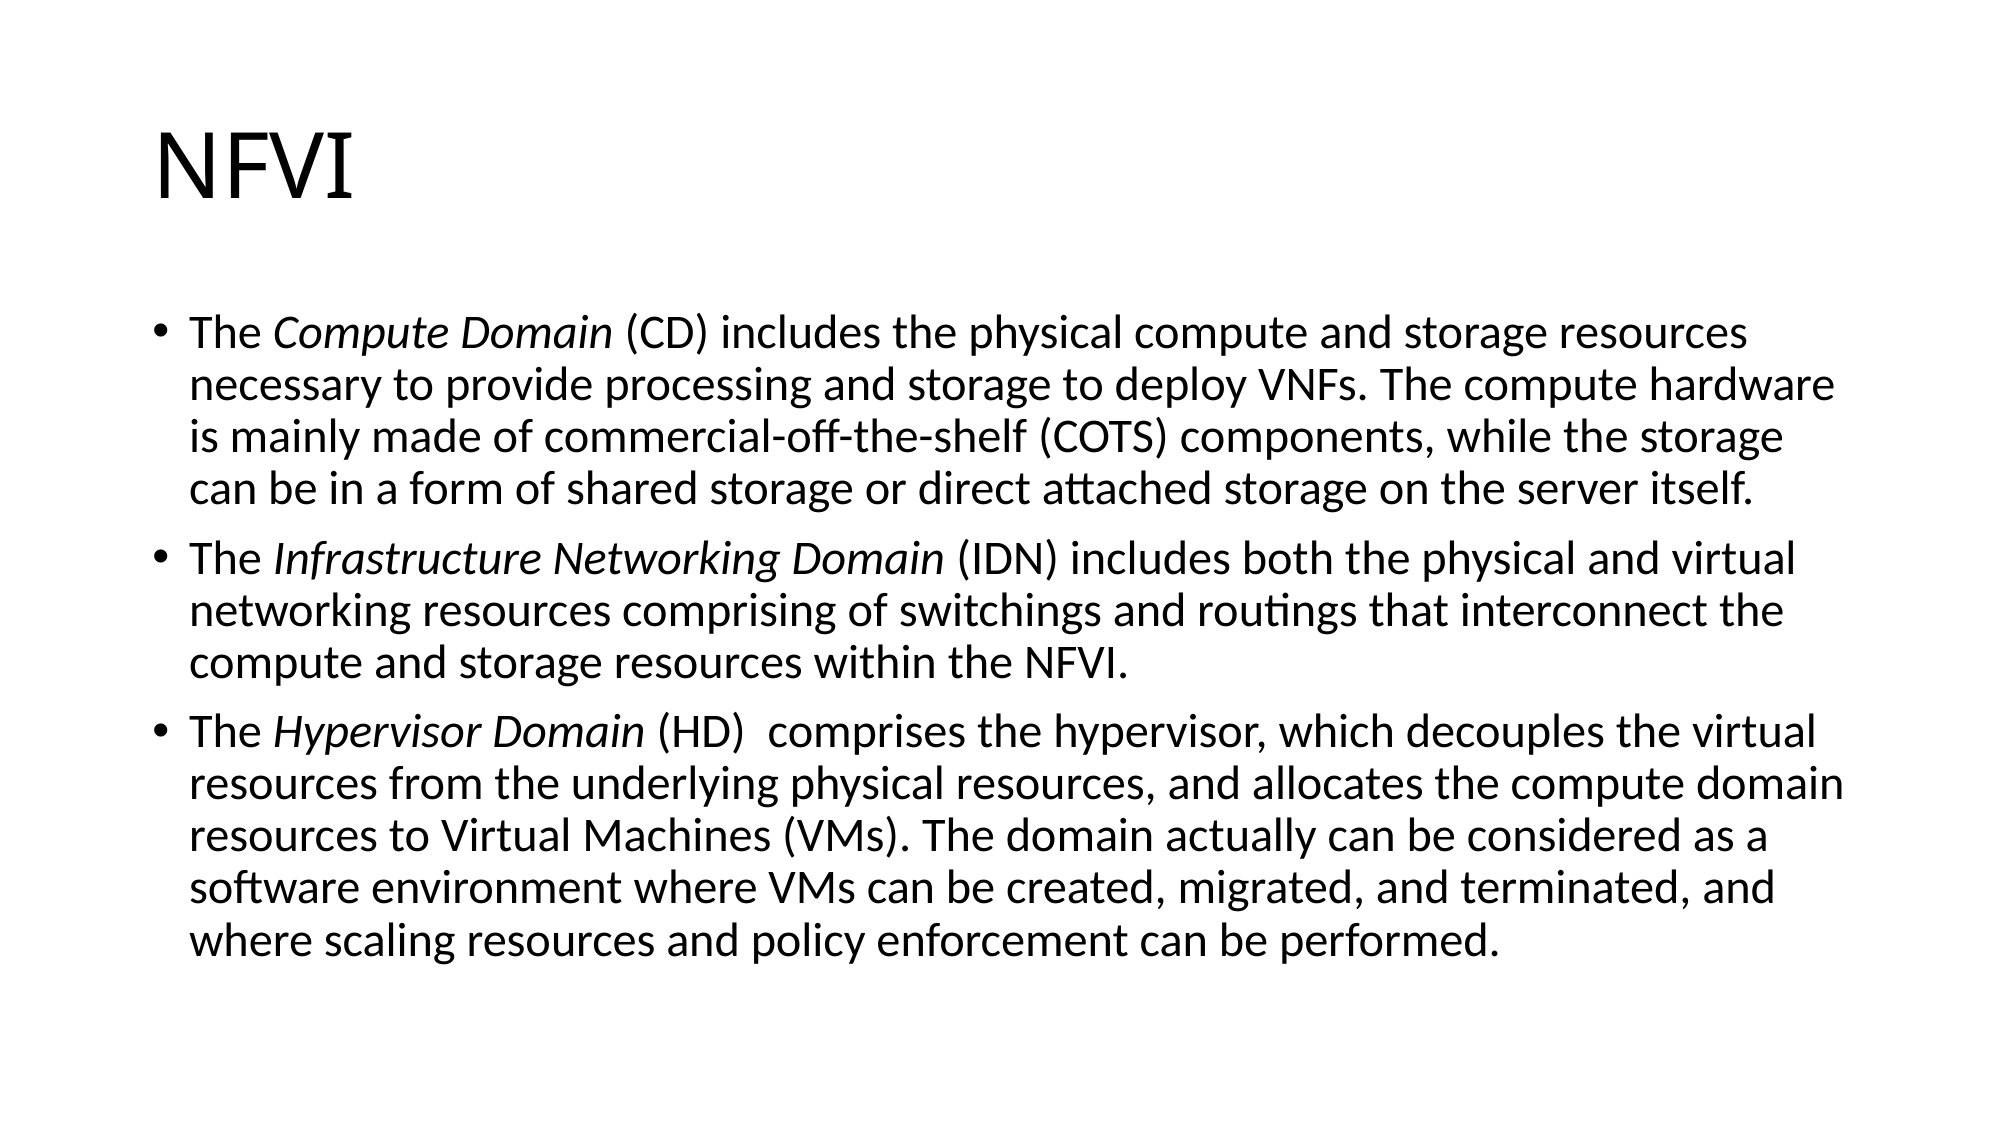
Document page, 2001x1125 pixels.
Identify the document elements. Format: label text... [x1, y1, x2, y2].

list The Compute Domain (CD) includes the physical compute and storage resources necessary to provide processing and storage to deploy VNFs. The compute hardware is mainly made of commercial-off-the-shelf (COTS) components, while the storage can be in a form of shared storage or direct attached storage on the server itself. The Infrastructure Networking Domain (IDN) includes both the physical and virtual networking resources comprising of switchings and routings that interconnect the compute and storage resources within the NFVI. The Hypervisor Domain (HD) comprises the hypervisor, which decouples the virtual resources from the underlying physical resources, and allocates the compute domain resources to Virtual Machines (VMs). The domain actually can be considered as a software environment where VMs can be created, migrated, and terminated, and where scaling resources and policy enforcement can be performed. [137, 299, 1863, 1014]
title NFVI [137, 59, 1863, 278]
